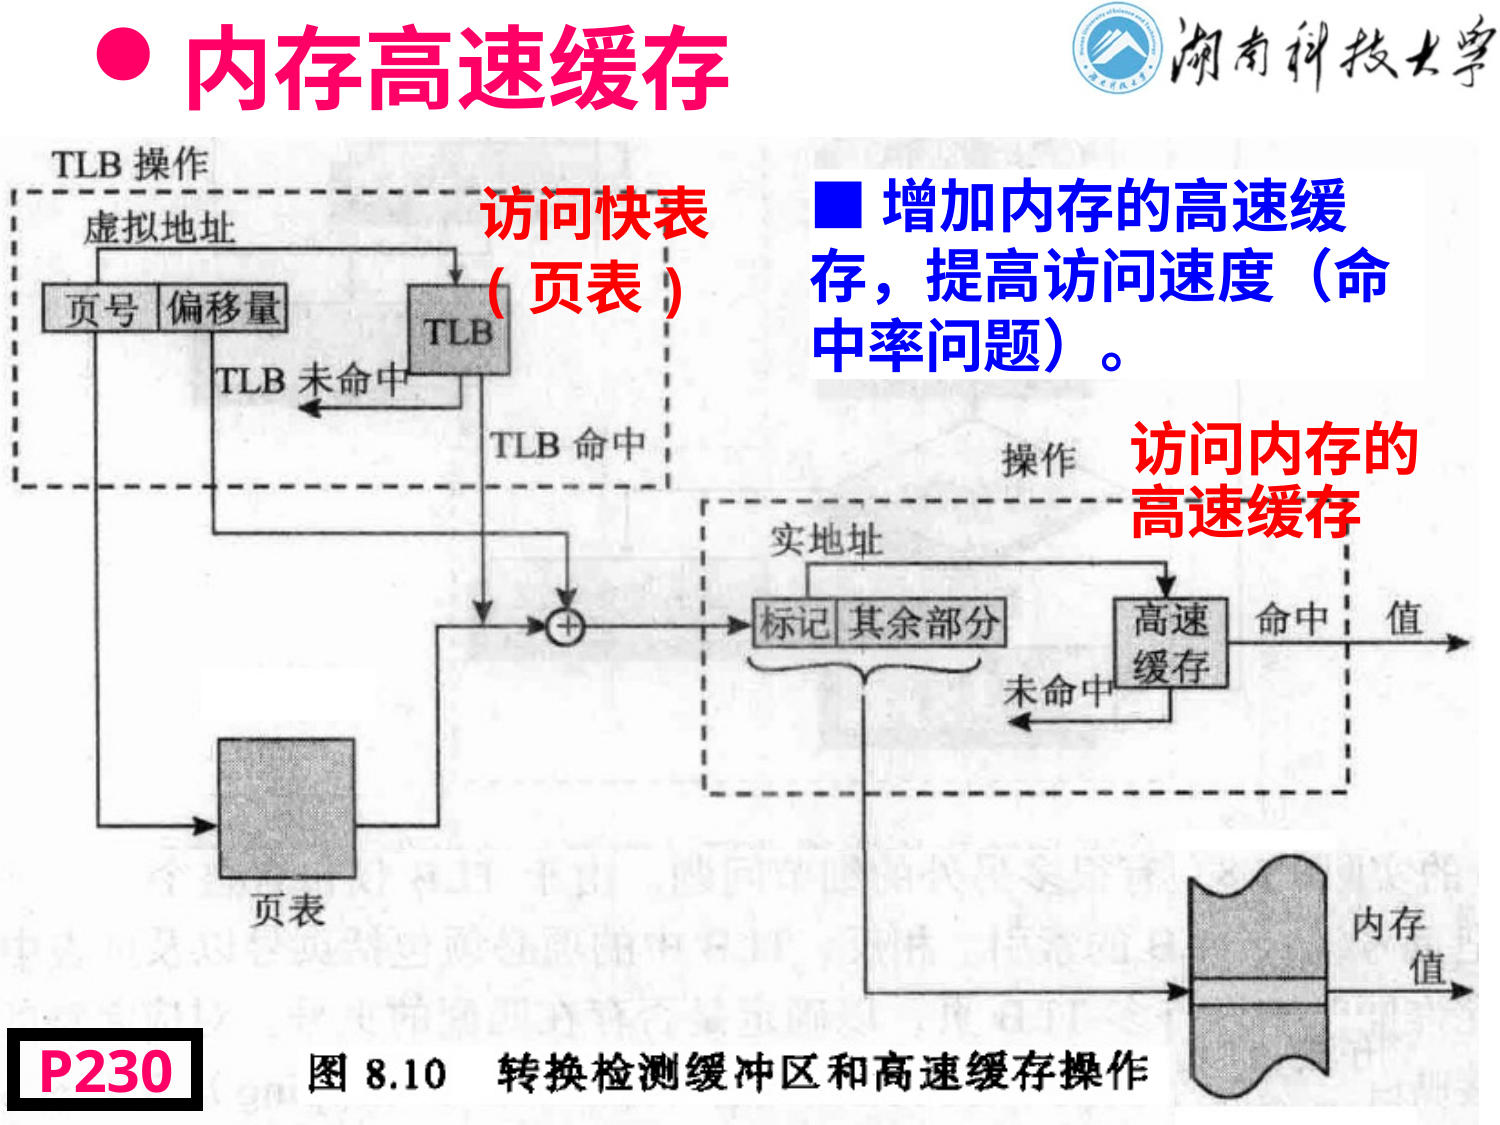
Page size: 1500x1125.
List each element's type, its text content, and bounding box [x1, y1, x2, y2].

picture [1069, 0, 1500, 97]
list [0, 137, 1479, 1125]
title 内存高速缓存 [74, 10, 1426, 122]
